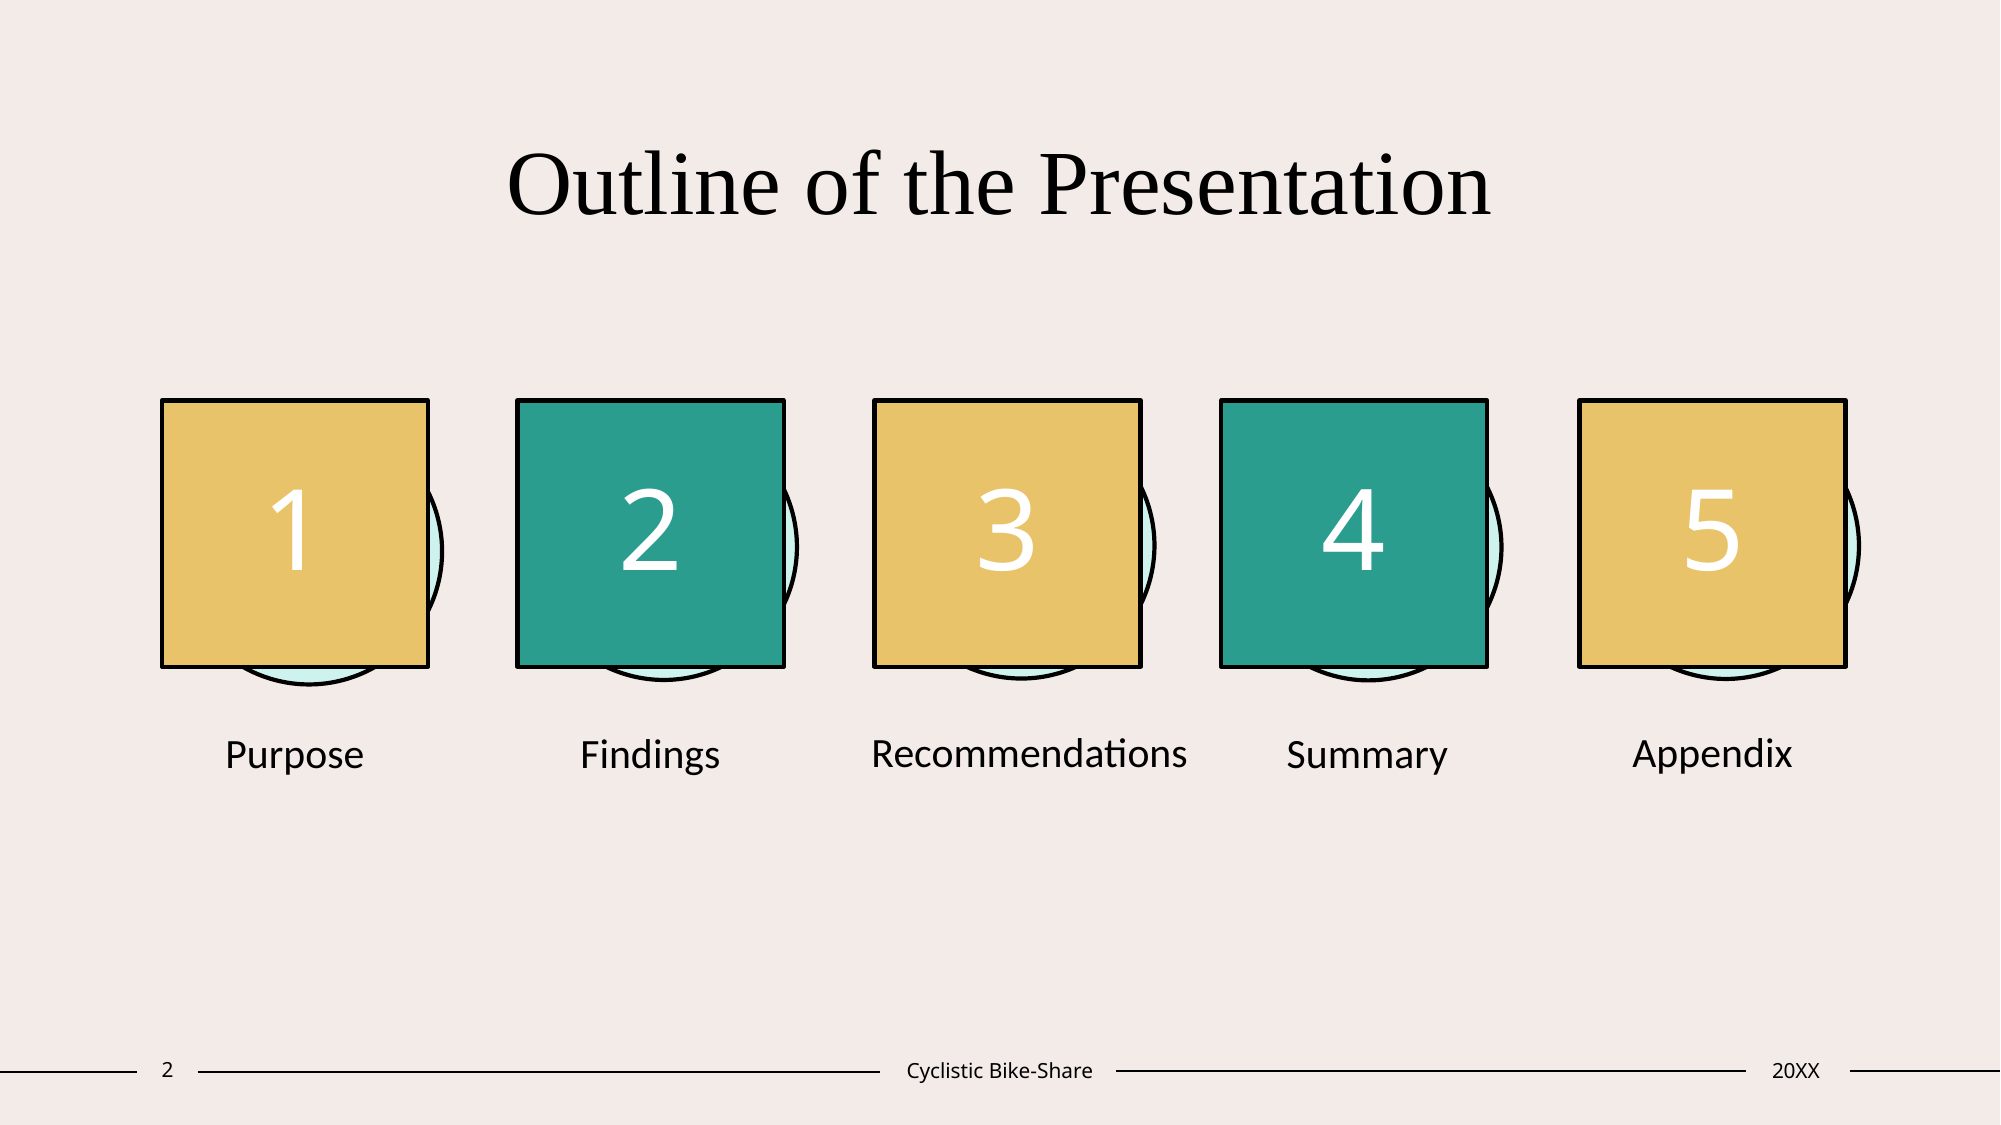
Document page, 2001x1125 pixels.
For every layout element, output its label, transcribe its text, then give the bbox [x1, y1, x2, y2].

list 1 [160, 398, 430, 669]
slide_number 20XX [1743, 1050, 1849, 1091]
list 4 [1219, 398, 1489, 669]
list Appendix [1552, 708, 1873, 813]
list Summary [1207, 709, 1528, 814]
list 2 [515, 398, 786, 669]
title Outline of the Presentation [187, 115, 1813, 282]
list 5 [1577, 398, 1848, 669]
list Purpose [135, 709, 455, 813]
list Findings [490, 709, 811, 814]
footer Cyclistic Bike-Share [879, 1050, 1120, 1091]
slide_number 2 [137, 1050, 198, 1091]
list Recommendations [810, 708, 1249, 813]
list 3 [872, 398, 1143, 669]
